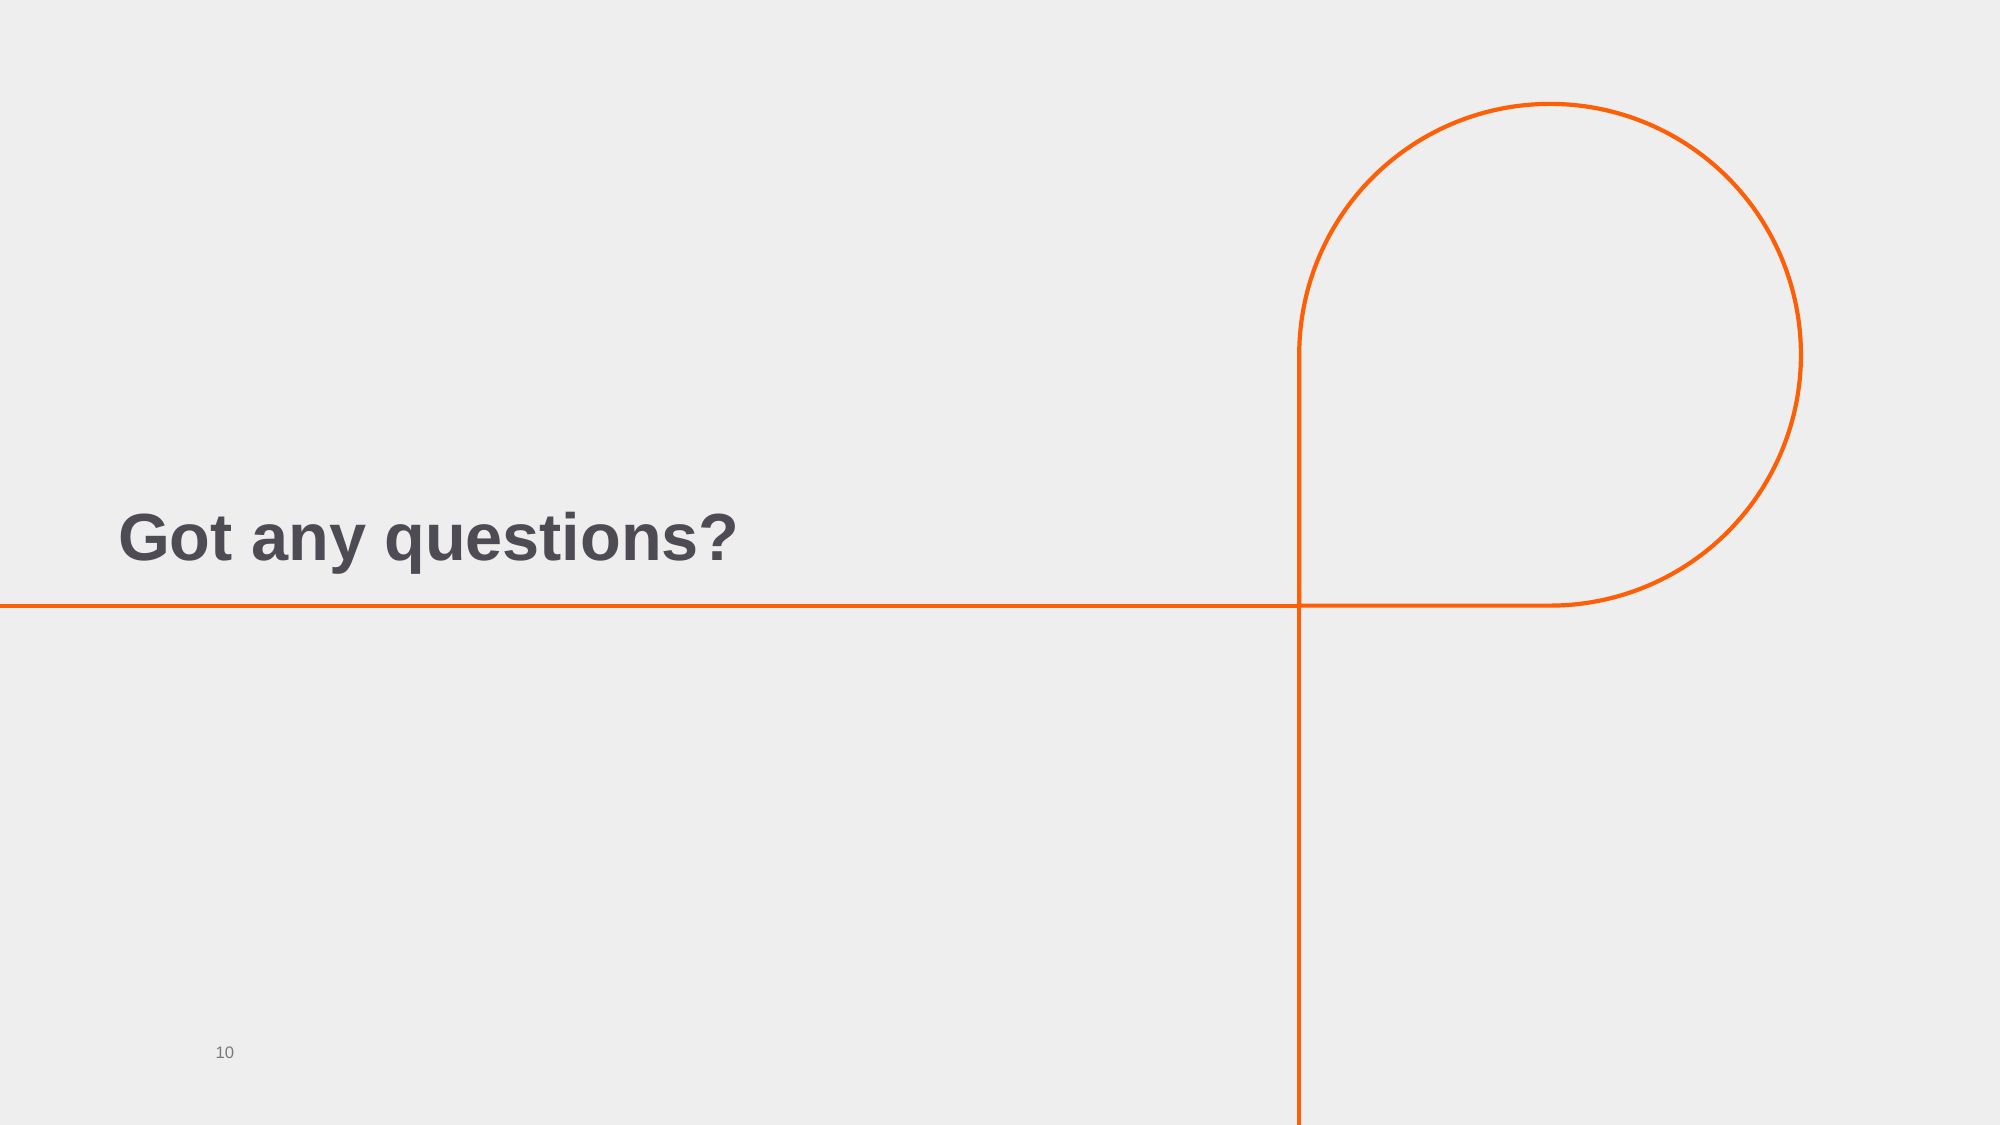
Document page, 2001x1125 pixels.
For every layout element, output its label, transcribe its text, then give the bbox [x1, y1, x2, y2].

slide_number 10 [0, 1021, 450, 1082]
title Got any questions? [118, 280, 1122, 576]
